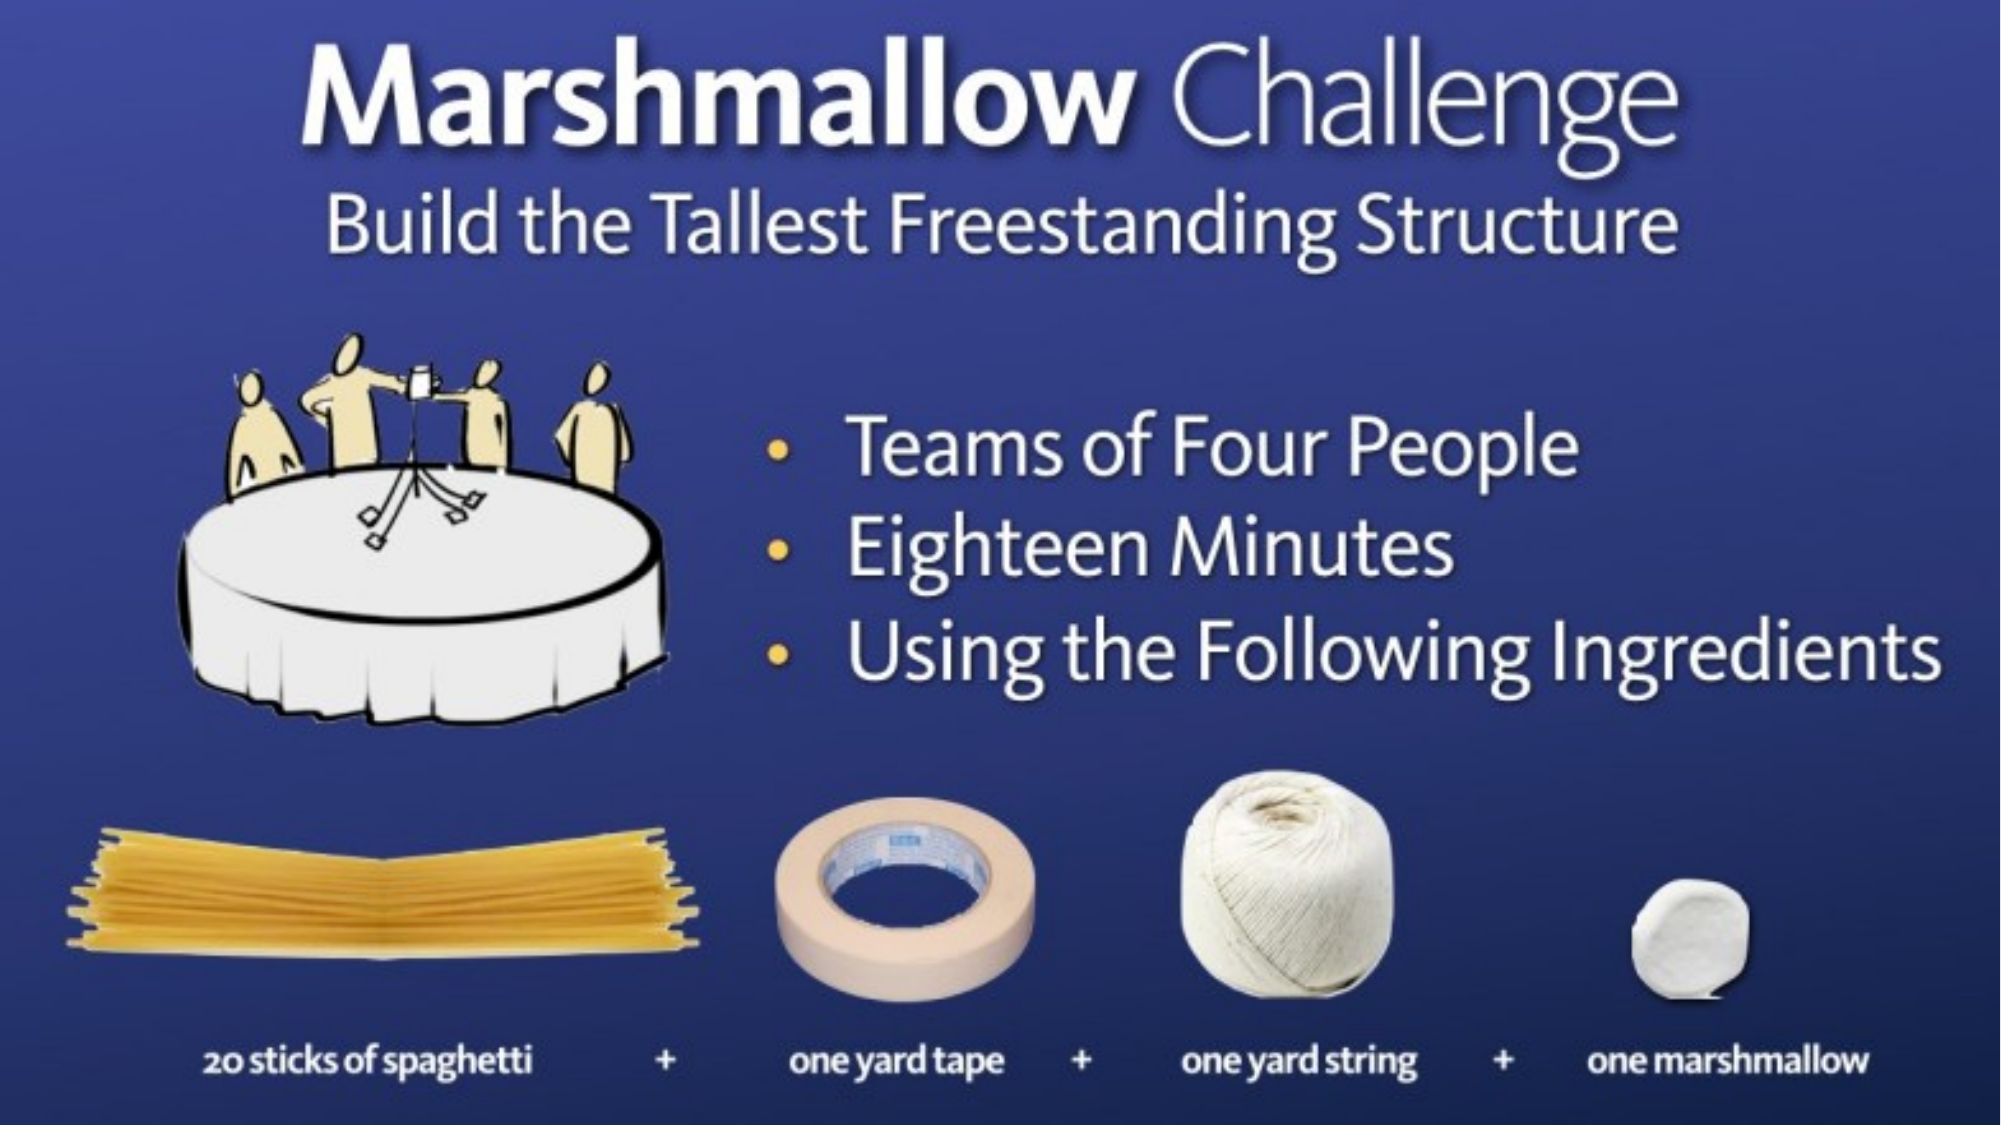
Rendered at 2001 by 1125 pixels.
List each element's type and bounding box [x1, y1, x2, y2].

list [0, 0, 2000, 1125]
